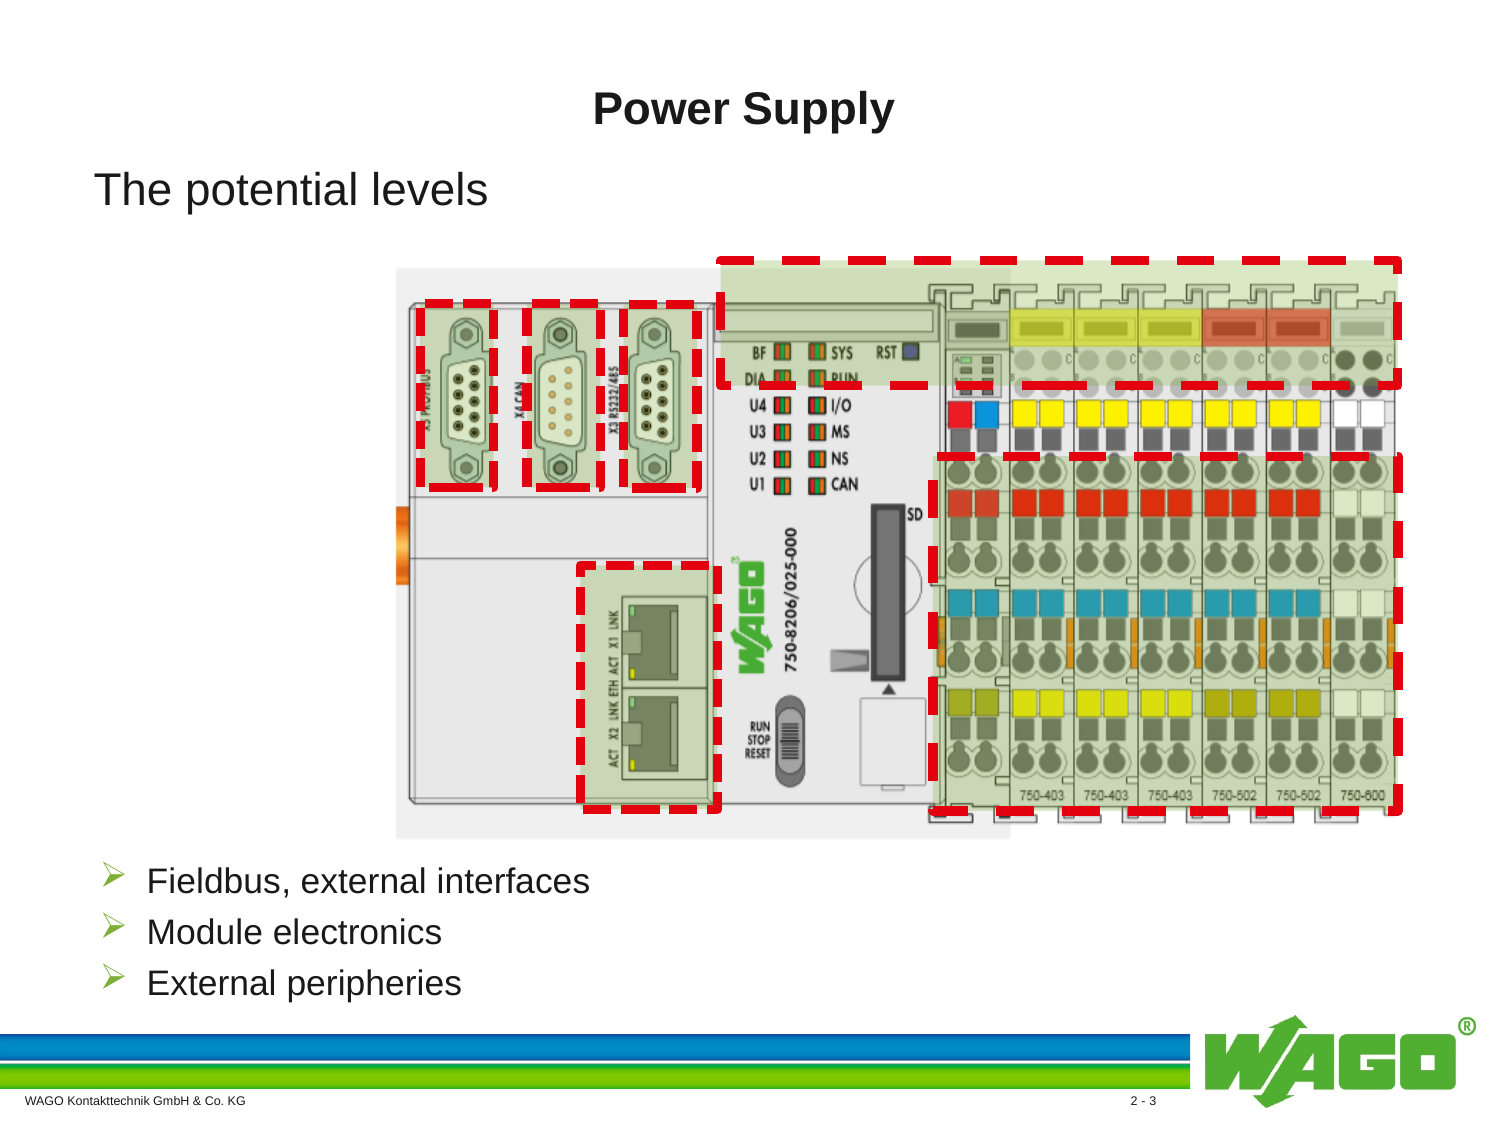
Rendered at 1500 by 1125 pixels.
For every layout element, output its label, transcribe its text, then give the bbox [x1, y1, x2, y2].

picture [382, 264, 1427, 846]
picture [1205, 1015, 1476, 1108]
text_box Fieldbus, external interfaces Module electronics External peripheries [84, 841, 874, 1010]
text_box The potential levels [78, 151, 631, 222]
title Power Supply [56, 71, 1444, 146]
